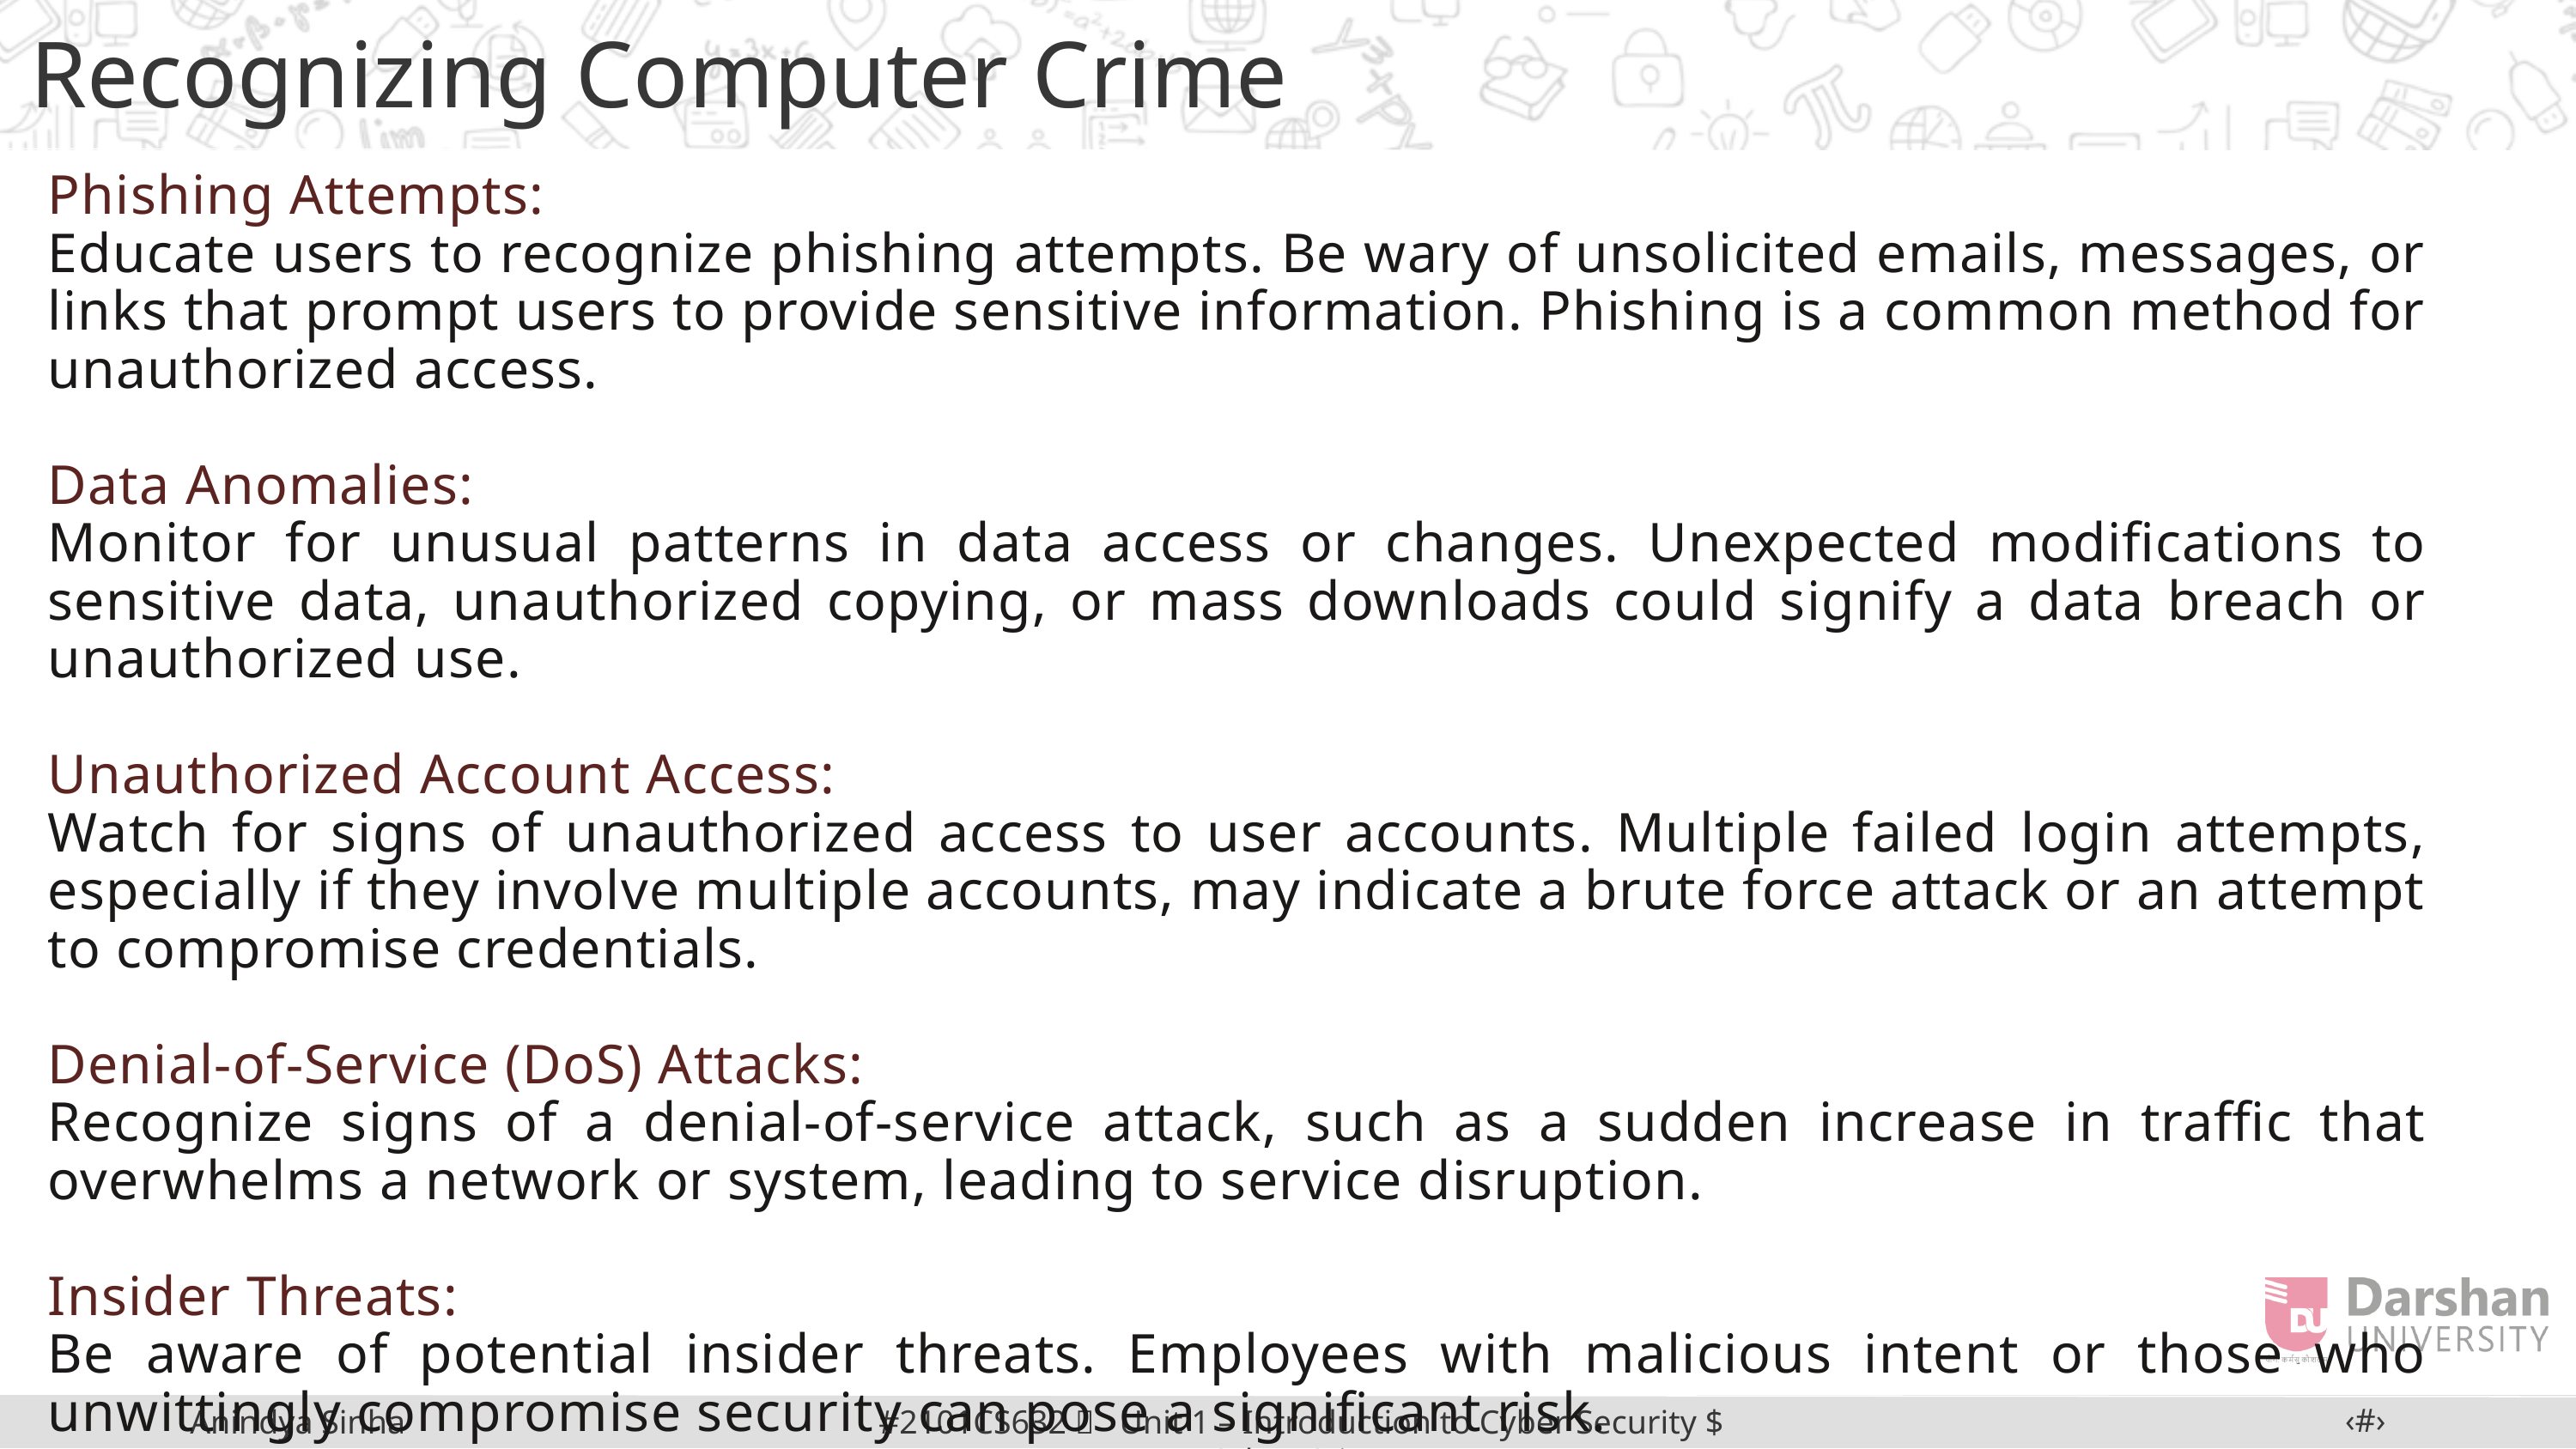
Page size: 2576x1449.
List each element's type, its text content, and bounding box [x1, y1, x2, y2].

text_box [2264, 1276, 2549, 1364]
text_box Phishing Attempts: Educate users to recognize phishing attempts. Be wary of unsolicited emails, messages, or links that prompt users to provide sensitive information. Phishing is a common method for unauthorized access. Data Anomalies: Monitor for unusual patterns in data access or changes. Unexpected modifications to sensitive data, unauthorized copying, or mass downloads could signify a data breach or unauthorized use. Unauthorized Account Access: Watch for signs of unauthorized access to user accounts. Multiple failed login attempts, especially if they involve multiple accounts, may indicate a brute force attack or an attempt to compromise credentials. Denial-of-Service (DoS) Attacks: Recognize signs of a denial-of-service attack, such as a sudden increase in traffic that overwhelms a network or system, leading to service disruption. Insider Threats: Be aware of potential insider threats. Employees with malicious intent or those who unwittingly compromise security can pose a significant risk. [47, 167, 2432, 1394]
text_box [0, 1394, 2576, 1449]
text_box Recognizing Computer Crime [30, 27, 2546, 126]
text_box [0, 0, 2576, 150]
